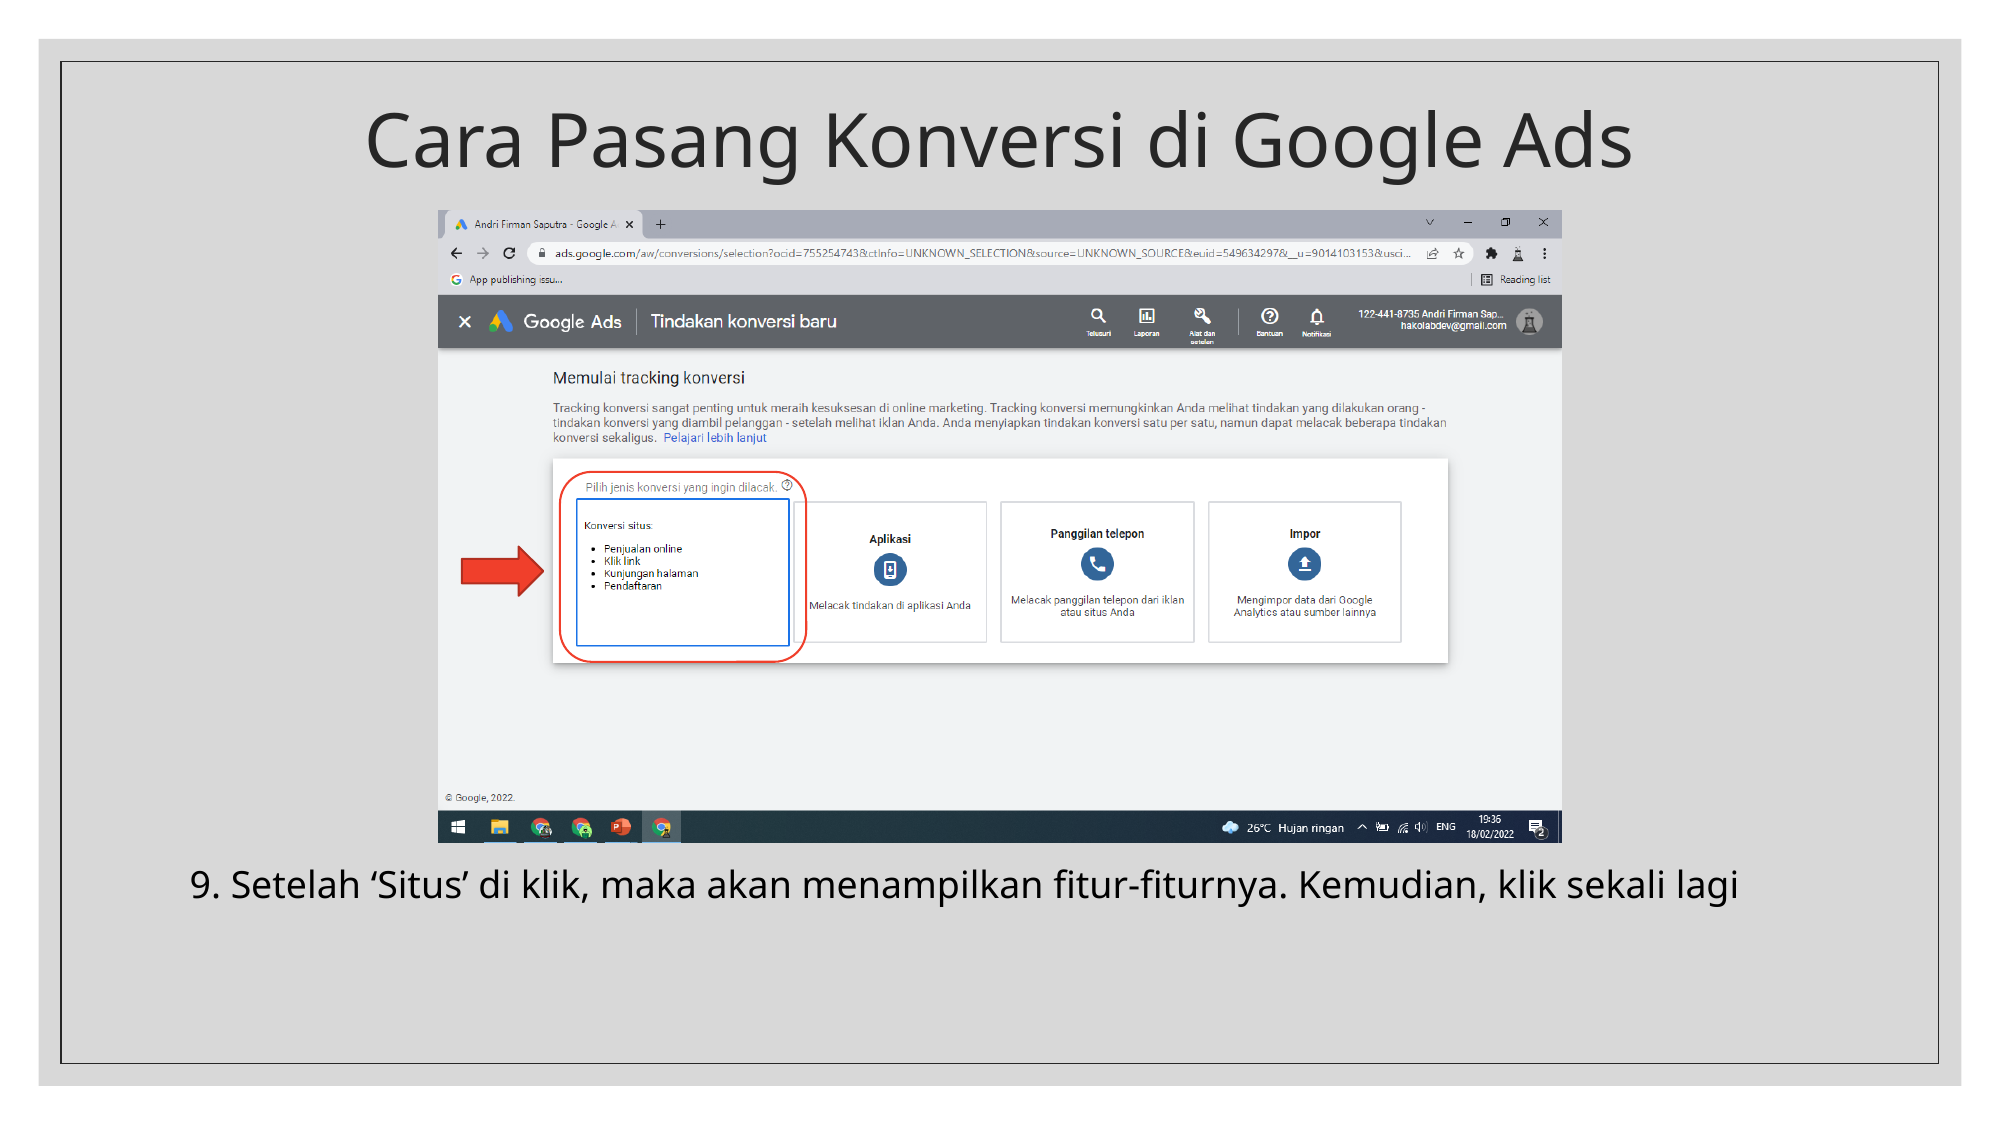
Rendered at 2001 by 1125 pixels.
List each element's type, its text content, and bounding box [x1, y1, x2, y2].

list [438, 210, 1562, 843]
title Cara Pasang Konversi di Google Ads [174, 75, 1825, 211]
text_box 9. Setelah ‘Situs’ di klik, maka akan menampilkan fitur-fiturnya. Kemudian, klik sekali lagi [174, 853, 1825, 913]
